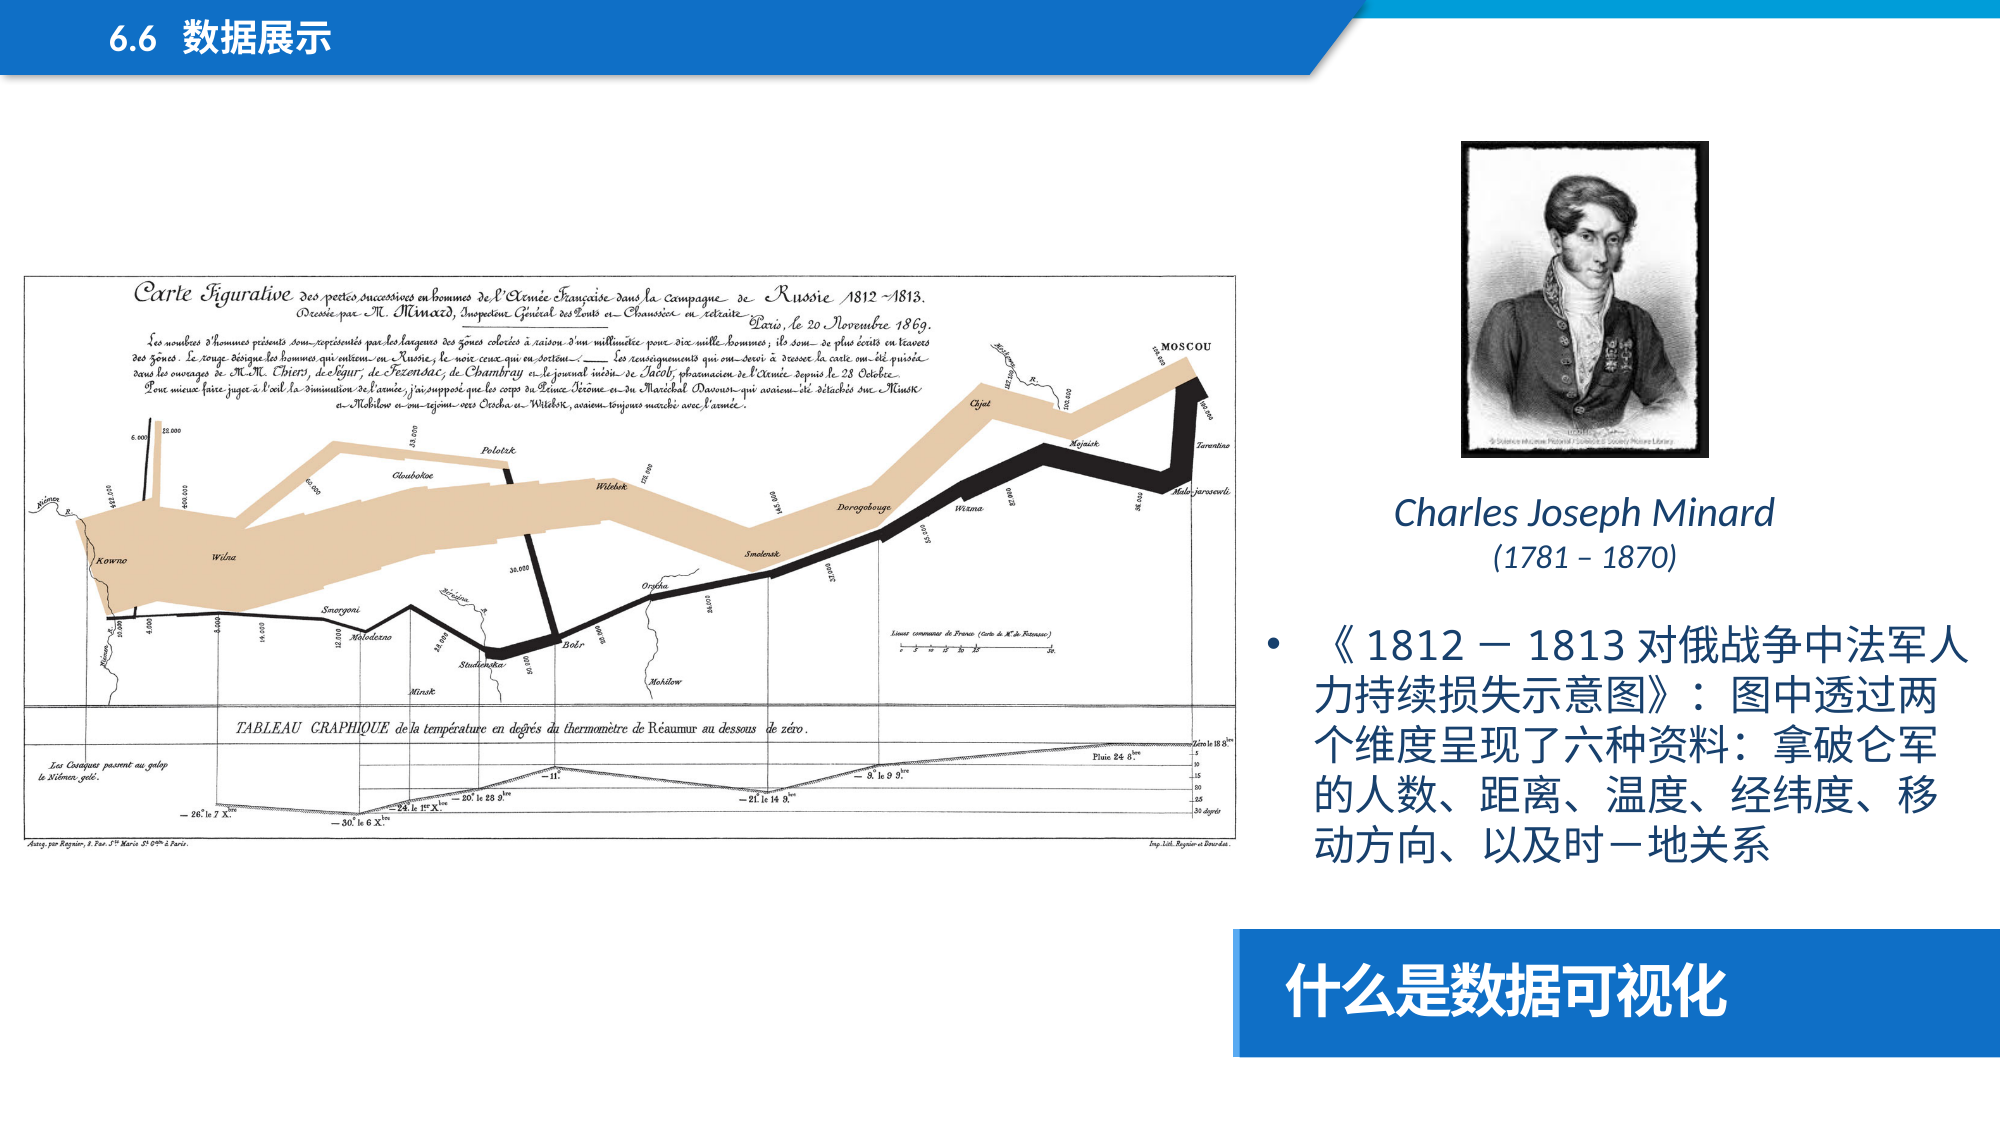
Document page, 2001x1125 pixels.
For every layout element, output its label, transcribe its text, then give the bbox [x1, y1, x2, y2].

text_box 《1812－1813对俄战争中法军人力持续损失示意图》：图中透过两个维度呈现了六种资料：拿破仑军的人数、距离、温度、经纬度、移动方向、以及时－地关系 [1251, 611, 1989, 877]
picture [23, 273, 1238, 852]
list 什么是数据可视化 [1239, 929, 2000, 1058]
text_box Charles Joseph Minard (1781 – 1870) [1379, 477, 1791, 583]
picture [1461, 141, 1709, 458]
list 6.6 数据展示 [93, 11, 1138, 68]
